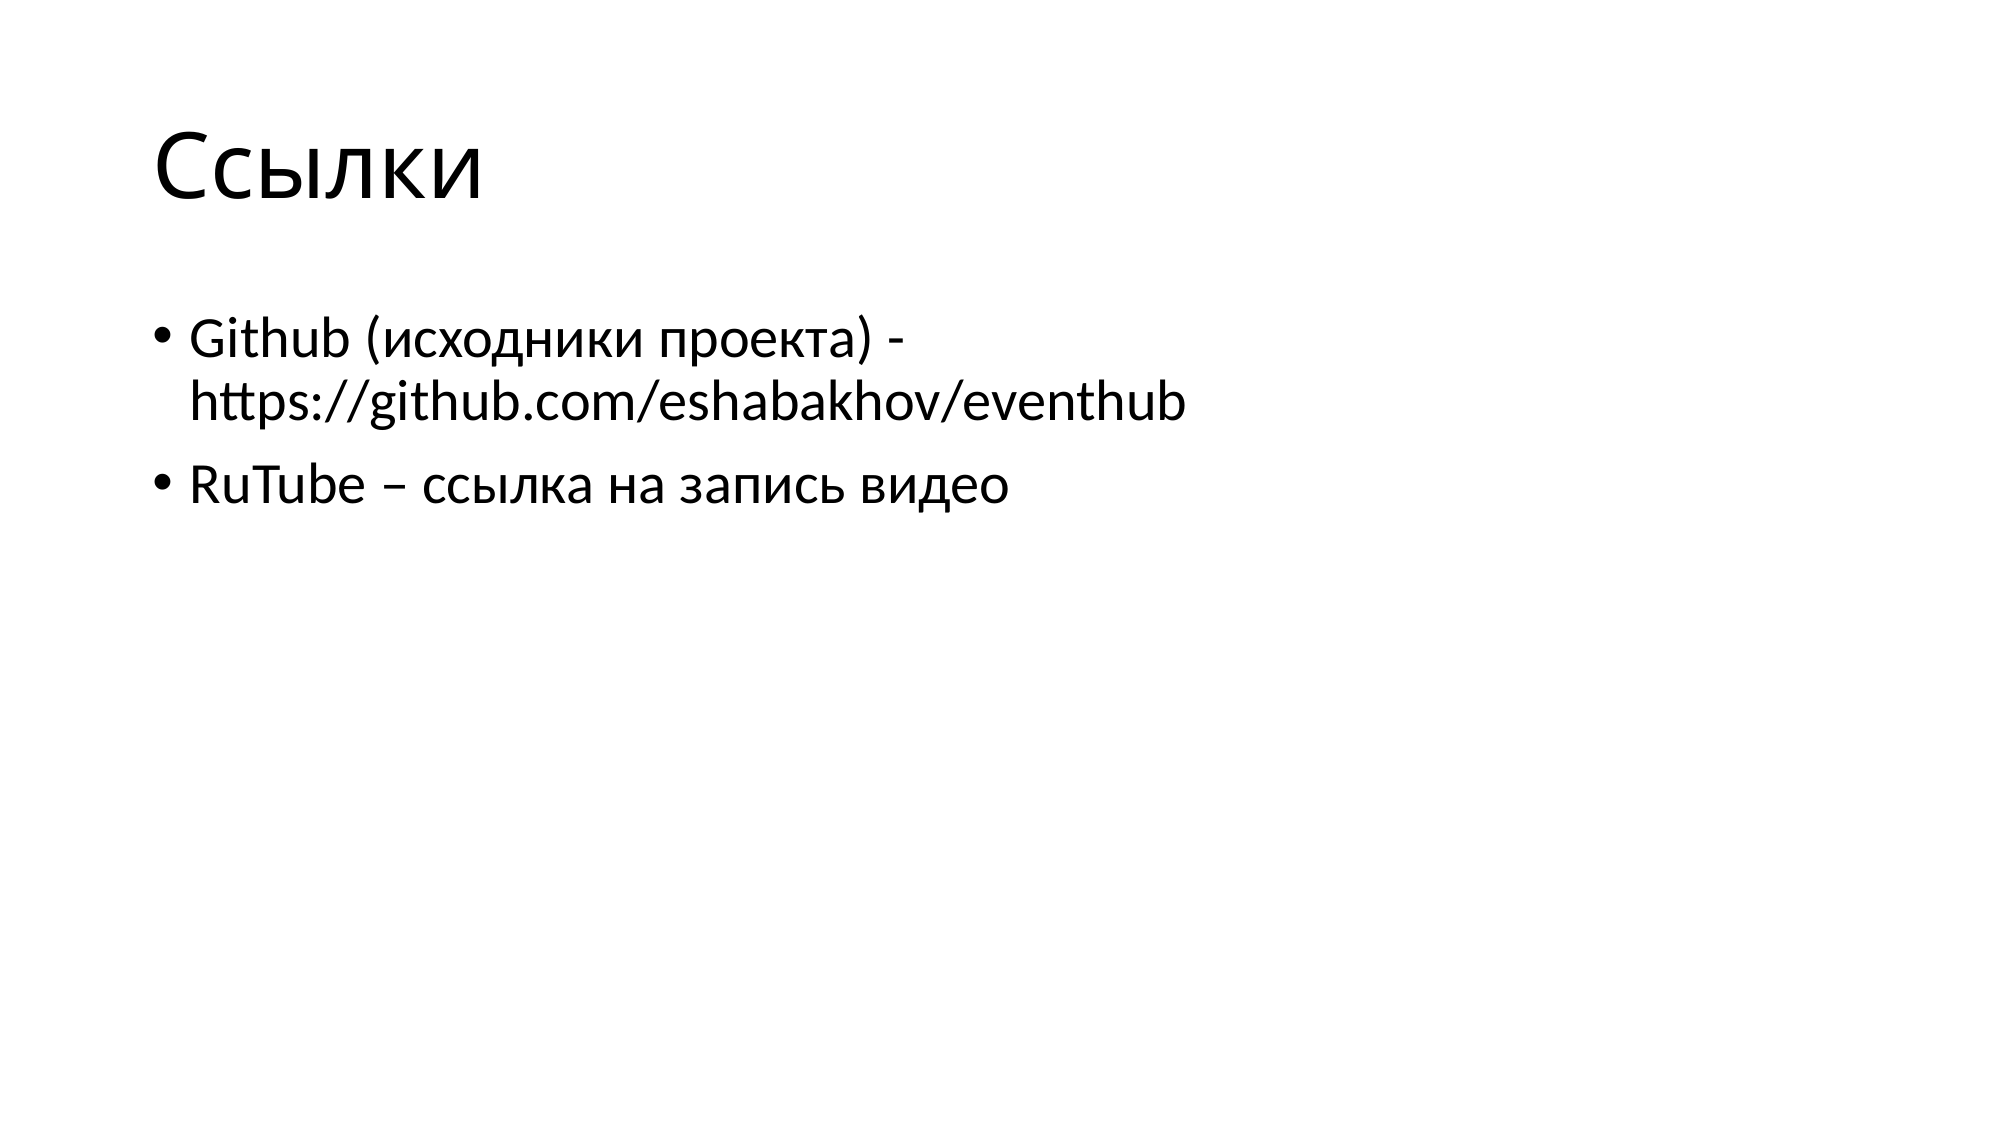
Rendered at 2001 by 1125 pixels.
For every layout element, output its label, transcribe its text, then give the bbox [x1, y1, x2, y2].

title Ссылки [137, 59, 1863, 278]
list Github (исходники проекта) - https://github.com/eshabakhov/eventhub RuTube – ссылка на запись видео [137, 299, 1863, 1014]
